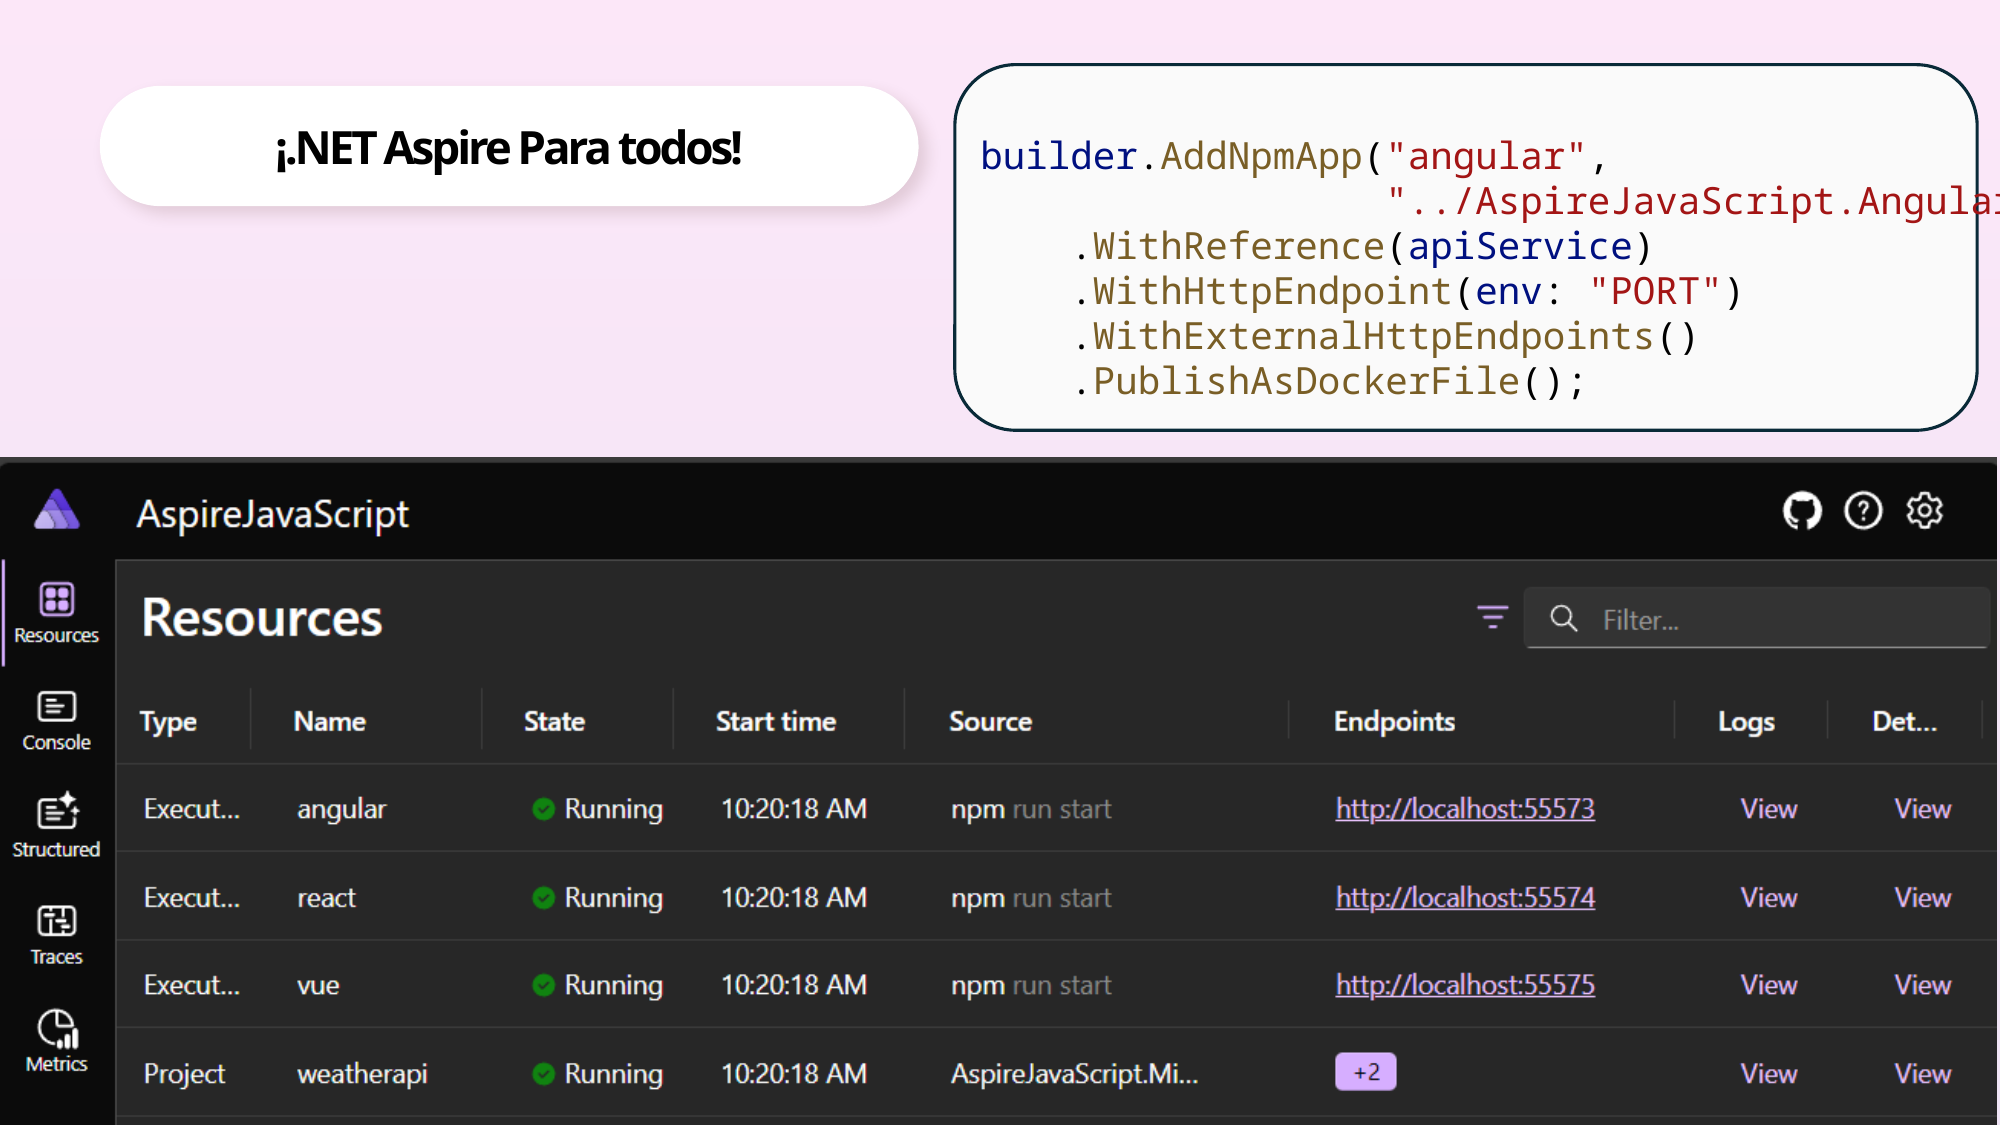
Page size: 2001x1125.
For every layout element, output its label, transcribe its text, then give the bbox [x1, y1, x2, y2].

text_box ¡.NET Aspire Para todos! [99, 85, 919, 207]
text_box [953, 63, 1979, 406]
text_box [968, 410, 1964, 432]
picture [0, 457, 1998, 1125]
text_box builder.AddNpmApp("angular", "../AspireJavaScript.Angular") .WithReference(apiService) .WithHttpEndpoint(env: "PORT") .WithExternalHttpEndpoints() .PublishAsDockerFile(); [965, 124, 2000, 410]
